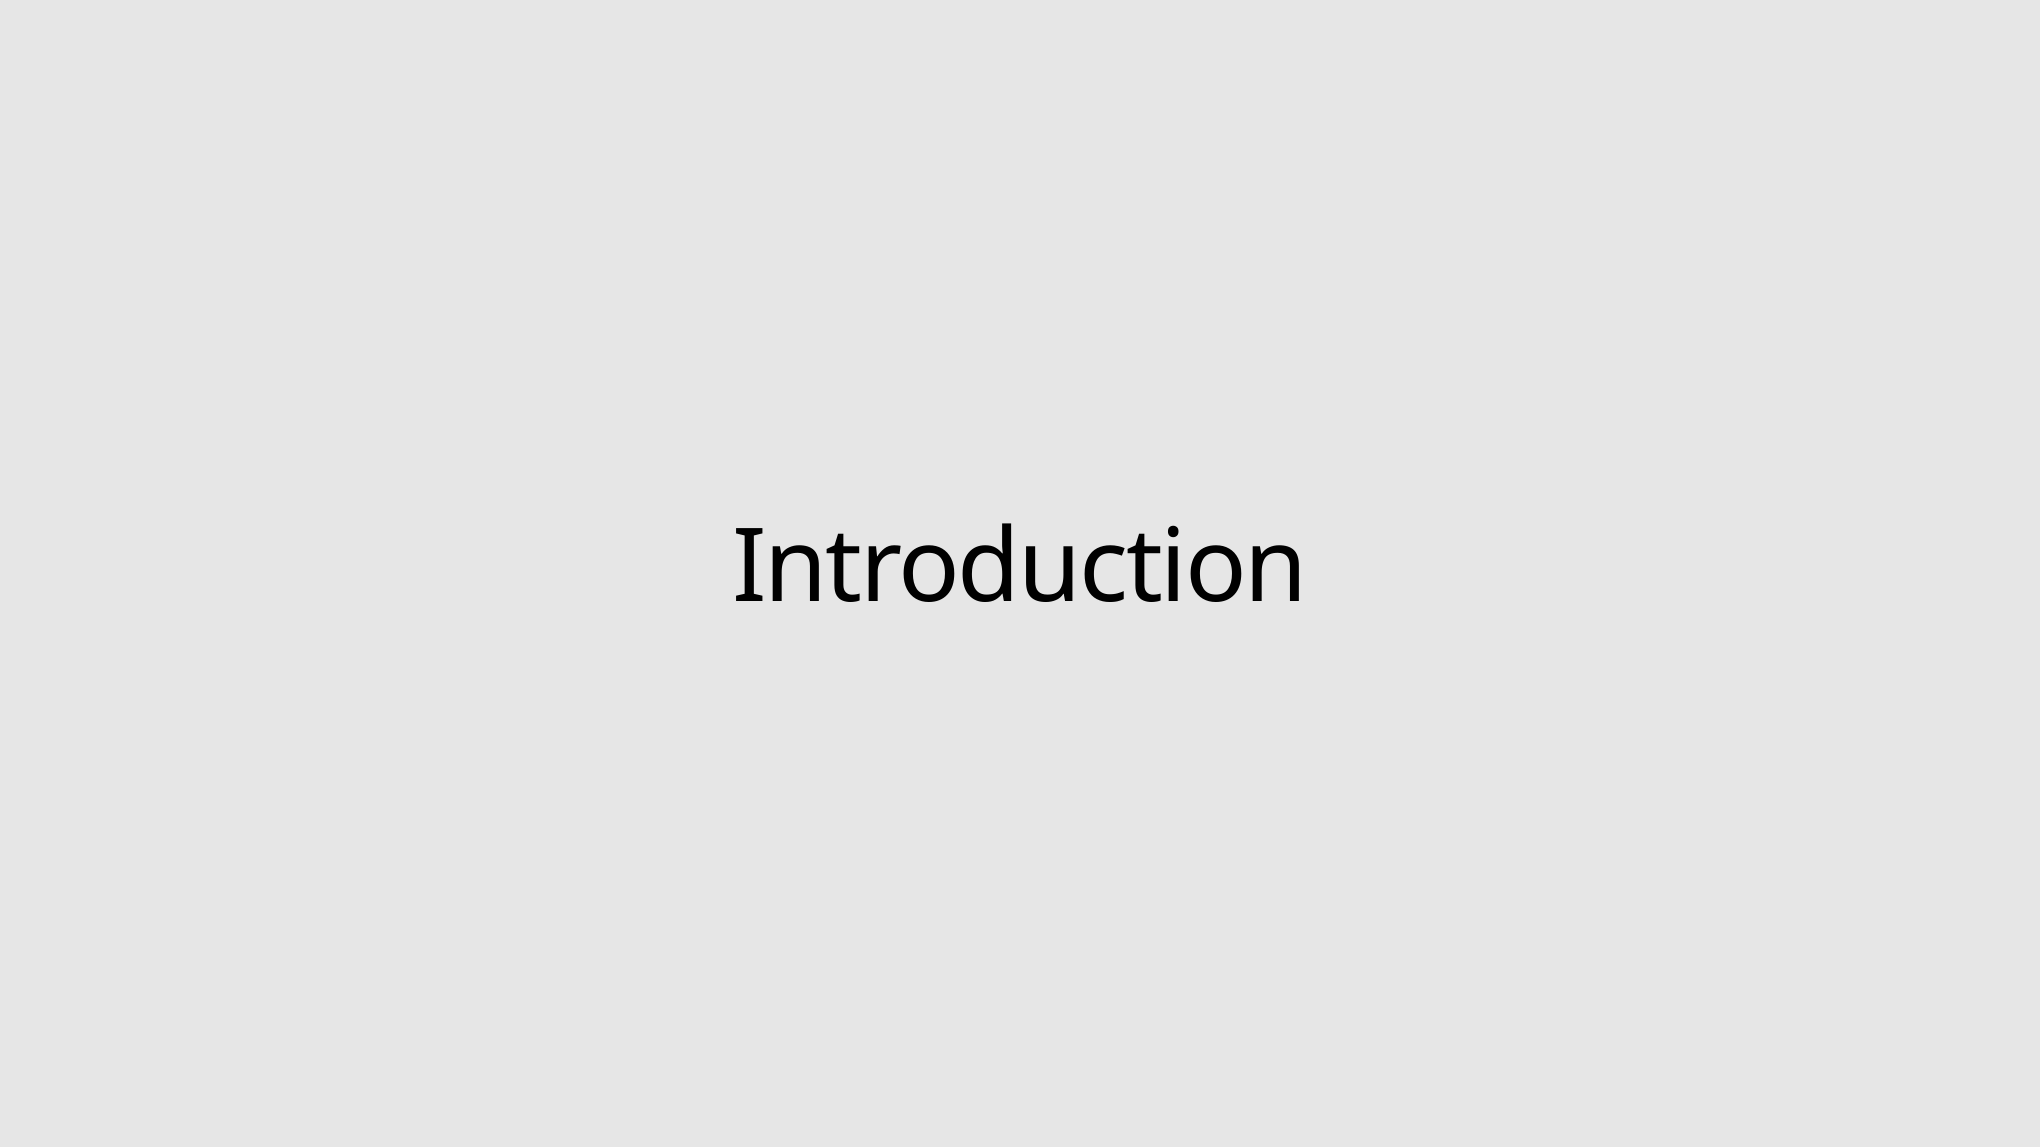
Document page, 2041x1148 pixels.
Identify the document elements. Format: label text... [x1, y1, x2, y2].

title Introduction [45, 498, 1996, 649]
